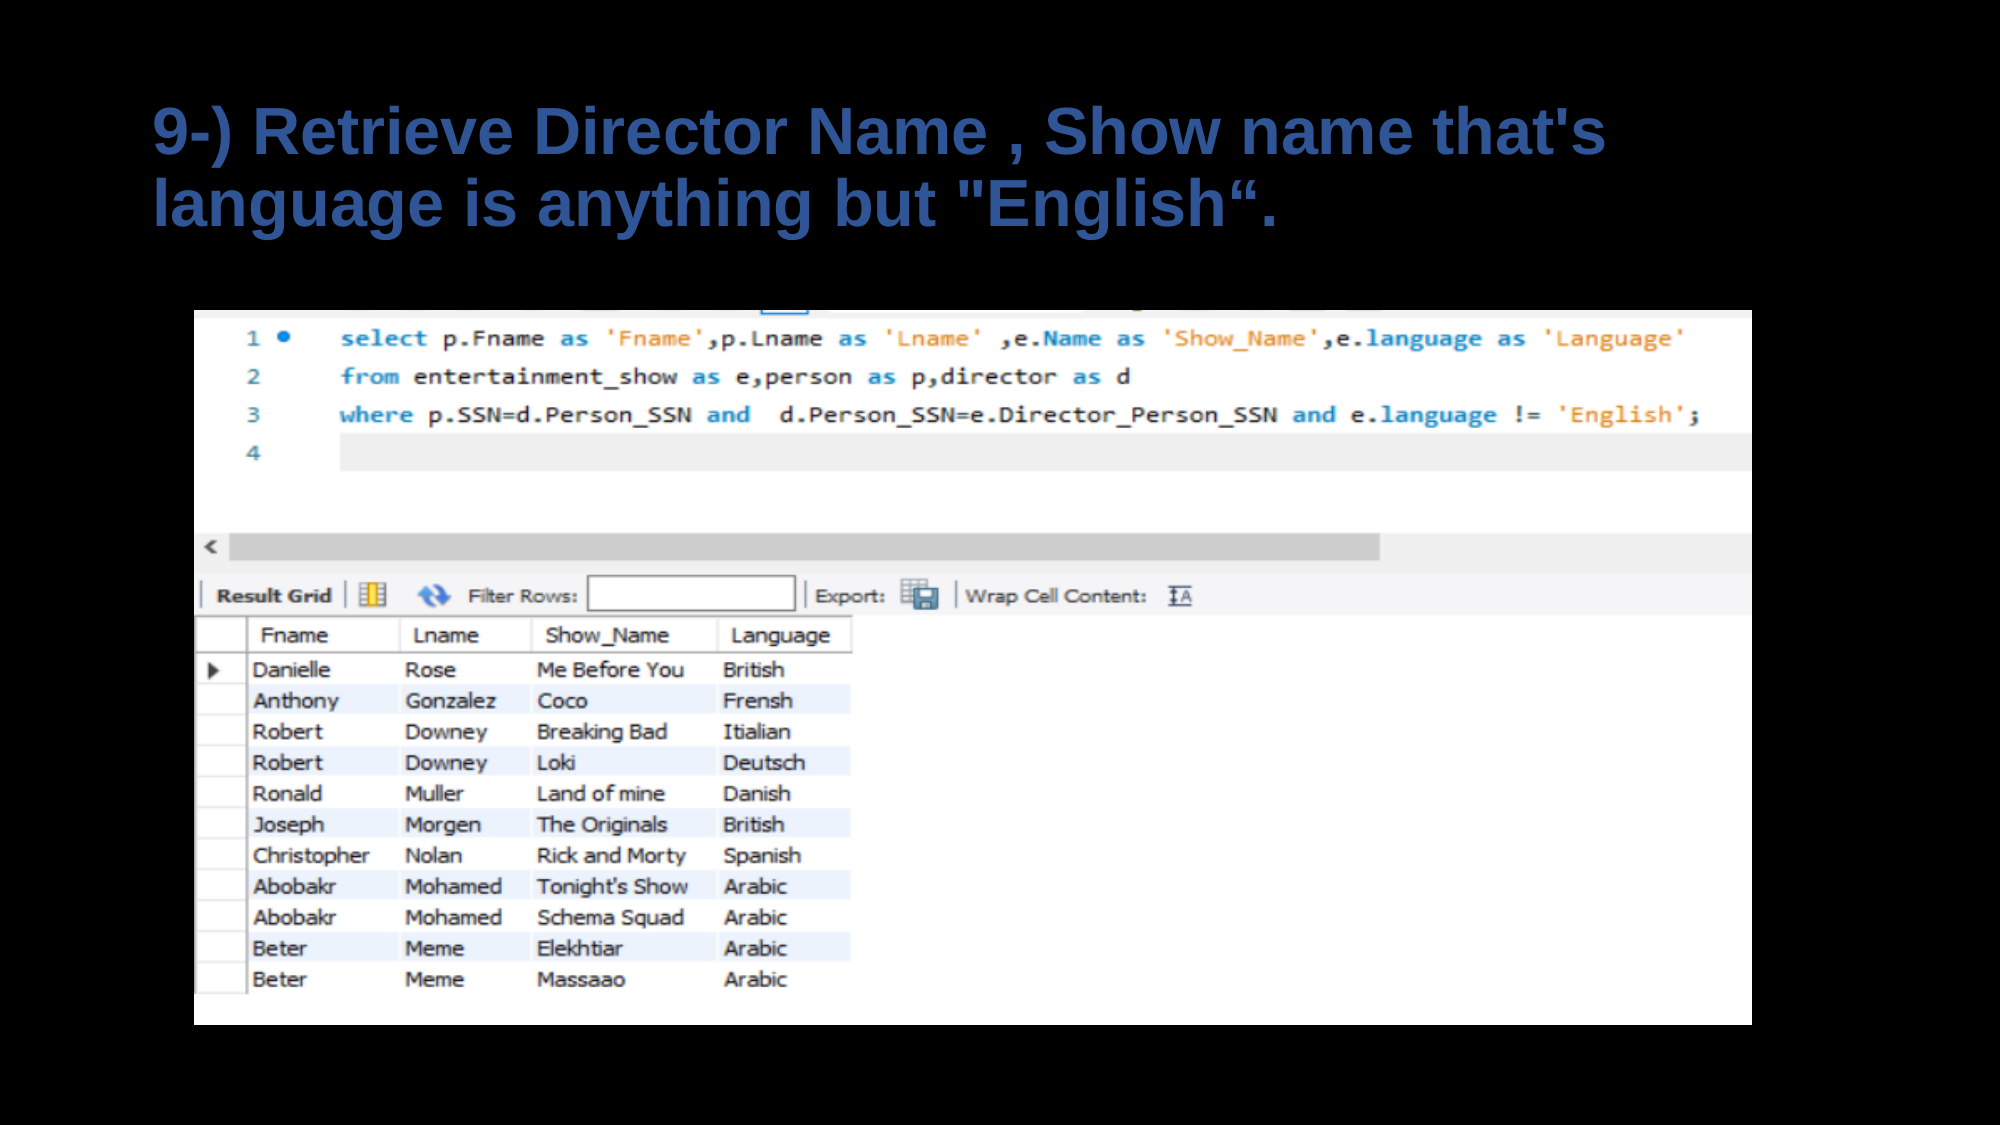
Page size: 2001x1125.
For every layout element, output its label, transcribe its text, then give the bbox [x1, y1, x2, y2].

title 9-) Retrieve Director Name , Show name that's language is anything but "English“. [137, 59, 1863, 278]
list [194, 310, 1752, 1025]
